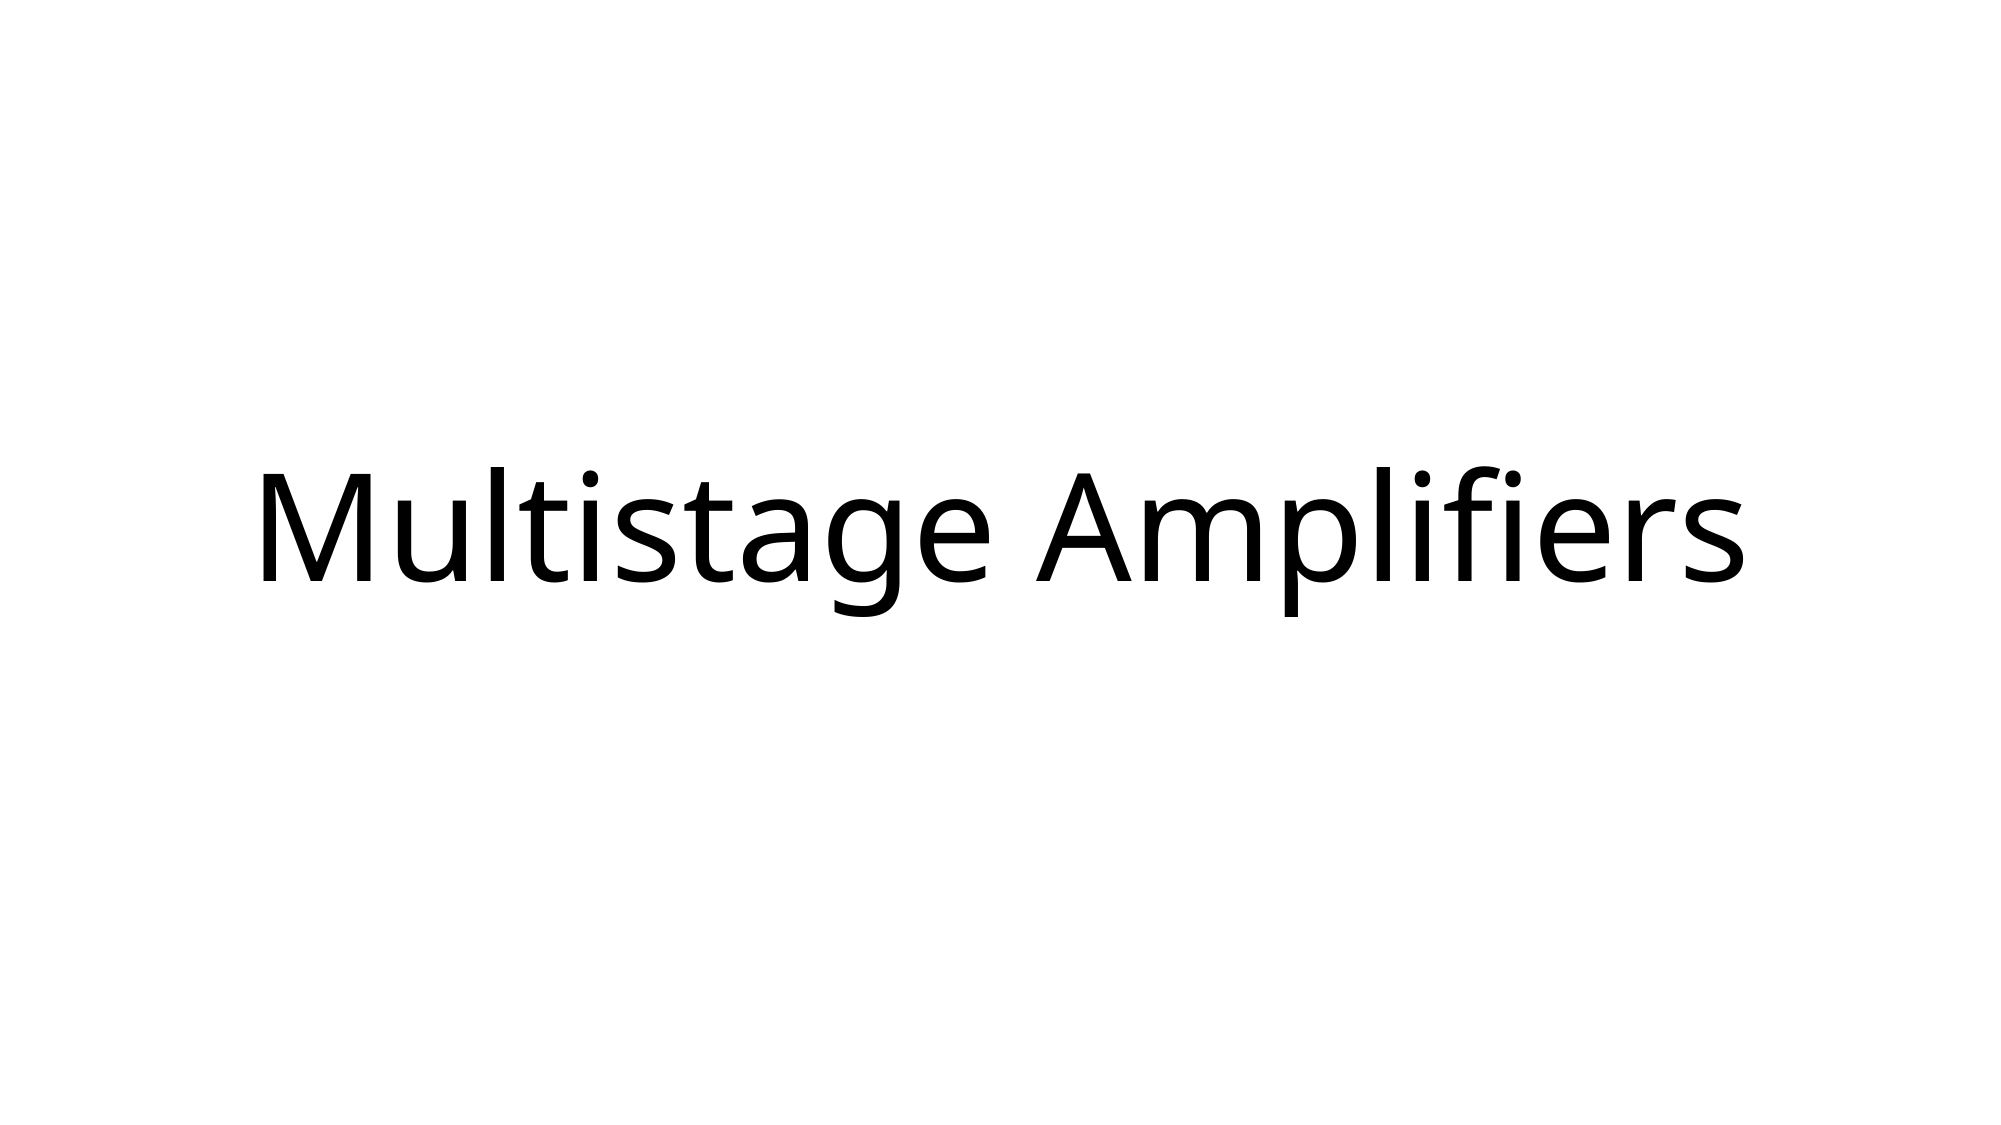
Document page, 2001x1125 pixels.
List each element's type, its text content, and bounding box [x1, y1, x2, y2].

title Multistage Amplifiers [63, 410, 1938, 802]
